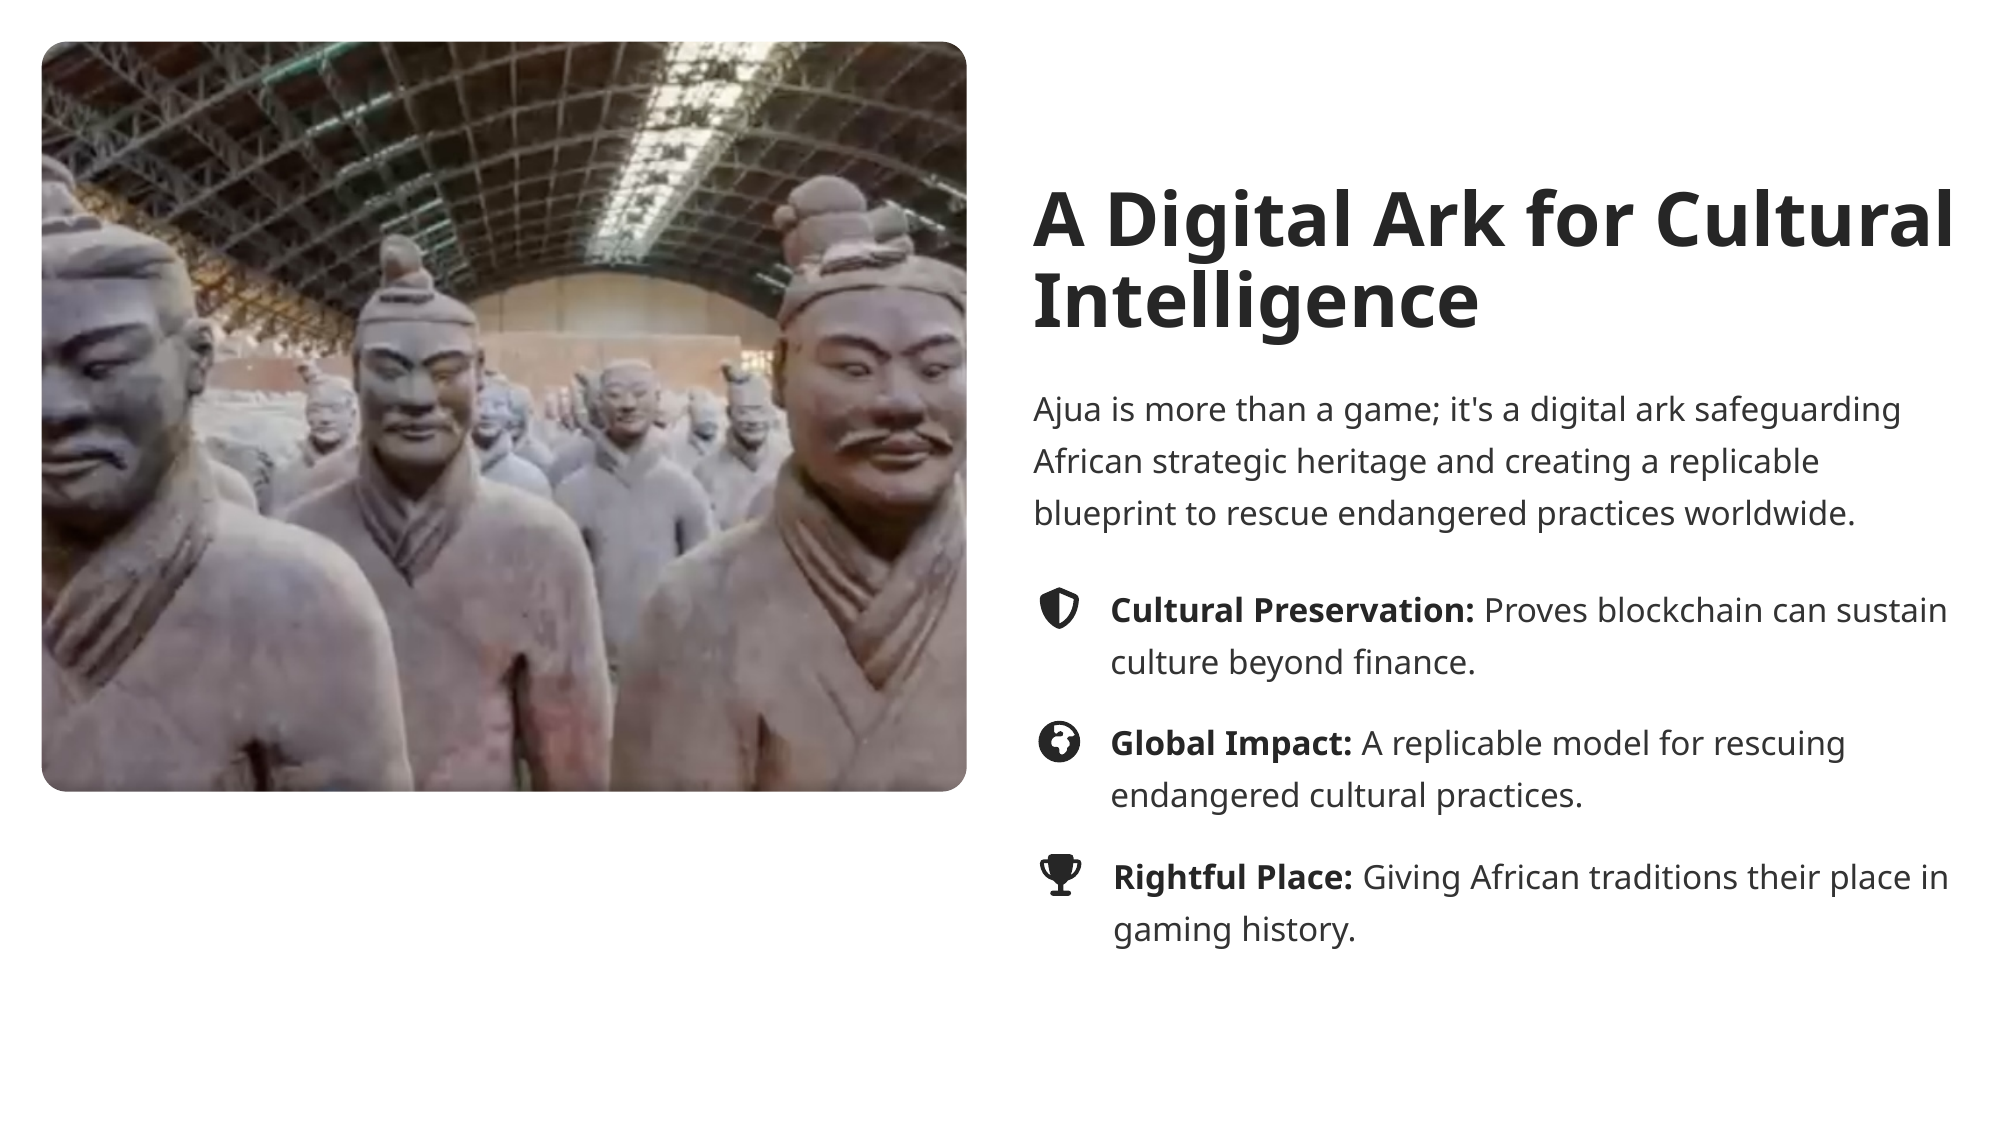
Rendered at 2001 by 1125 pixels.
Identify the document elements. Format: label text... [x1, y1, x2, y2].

text_box [1039, 854, 1082, 896]
text_box [1039, 587, 1079, 629]
picture [41, 41, 967, 792]
text_box Rightful Place: Giving African traditions their place in gaming history. [1113, 845, 1959, 946]
text_box Ajua is more than a game; it's a digital ark safeguarding African strategic heritage and creating a replicable blueprint to rescue endangered practices worldwide. [1033, 379, 1959, 530]
text_box Global Impact: A replicable model for rescuing endangered cultural practices. [1110, 712, 1959, 813]
text_box [1038, 720, 1081, 763]
text_box A Digital Ark for Cultural Intelligence [1033, 179, 1959, 346]
text_box Cultural Preservation: Proves blockchain can sustain culture beyond finance. [1110, 579, 1959, 680]
